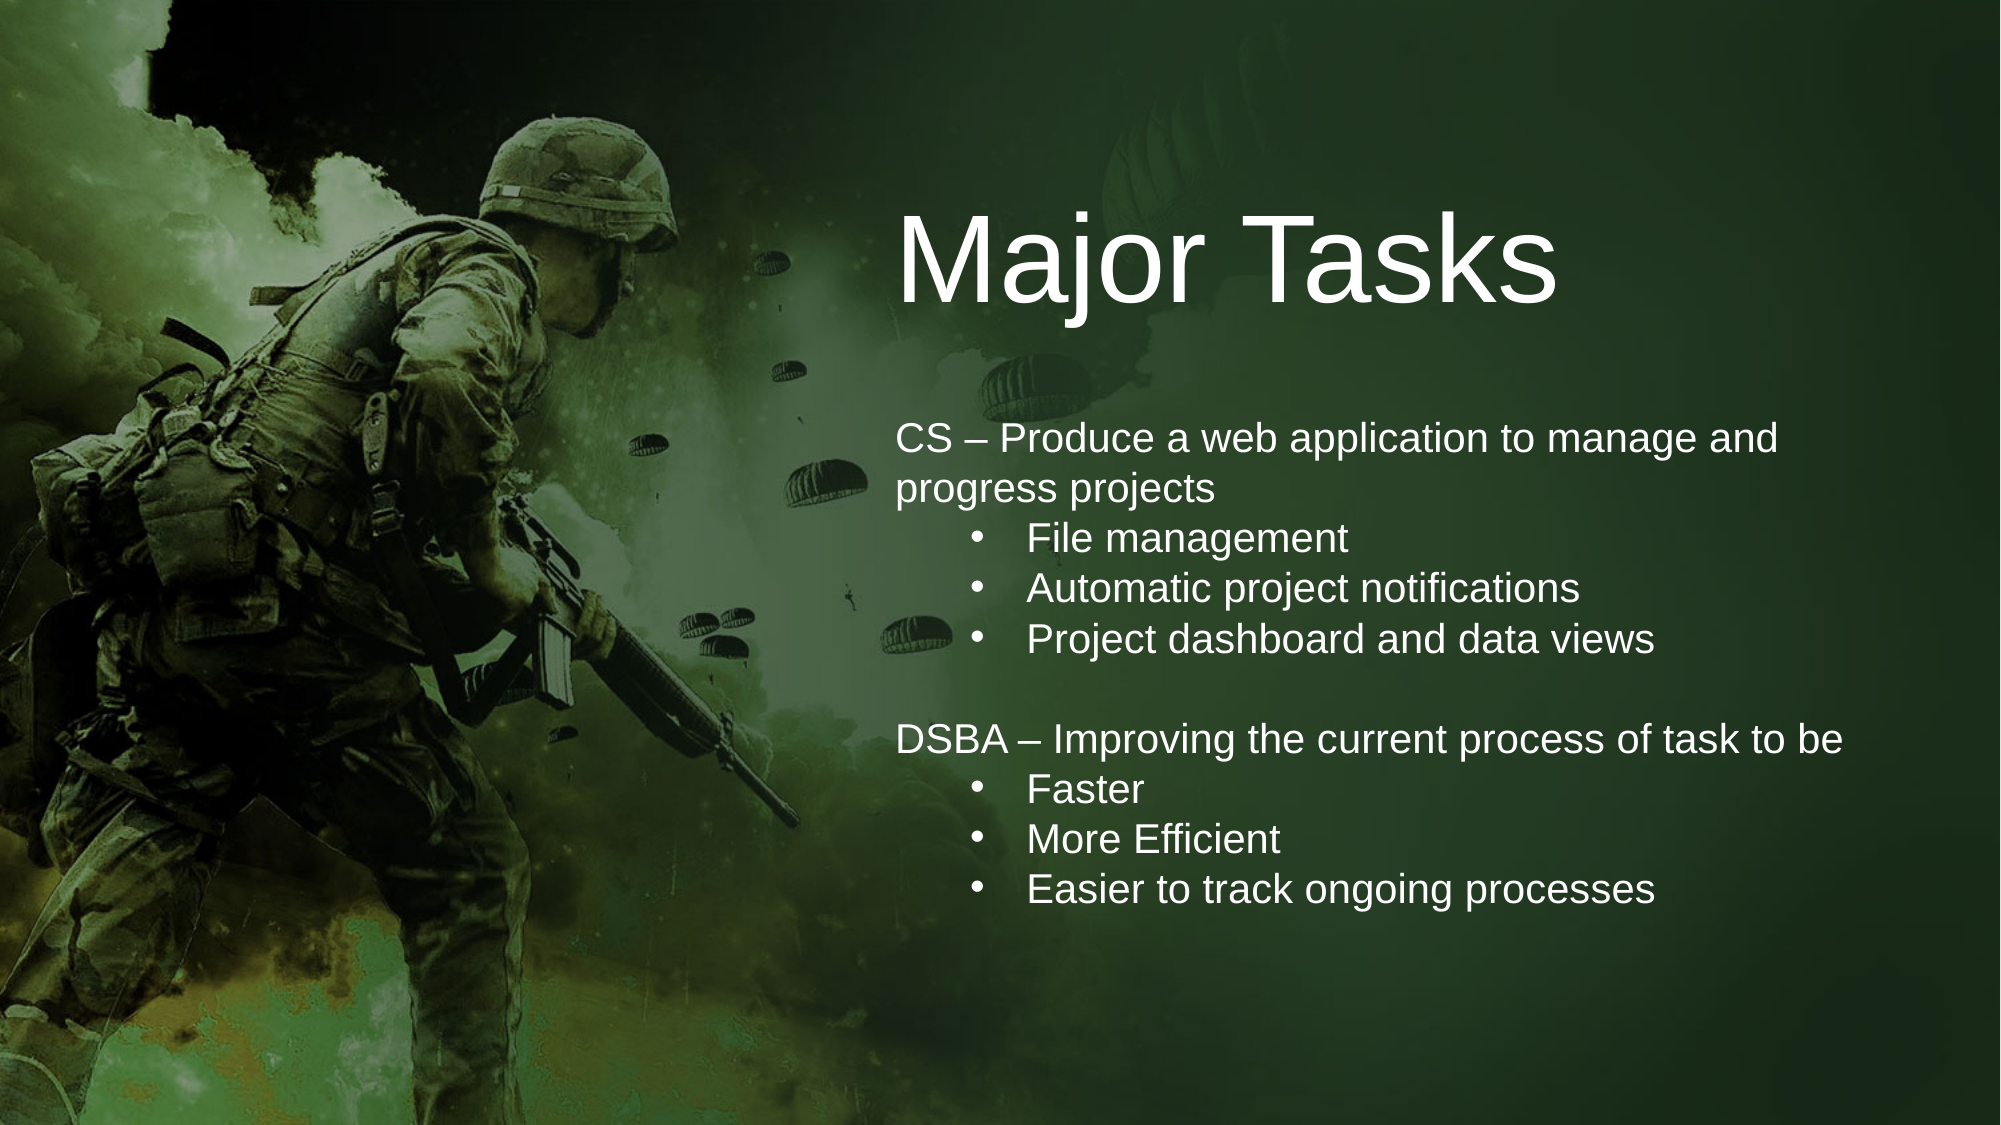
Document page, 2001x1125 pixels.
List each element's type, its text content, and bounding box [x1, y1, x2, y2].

list Major Tasks [880, 187, 1627, 307]
picture [0, 0, 2001, 1125]
text_box CS – Produce a web application to manage and progress projects File management Automatic project notifications Project dashboard and data views DSBA – Improving the current process of task to be Faster More Efficient Easier to track ongoing processes [880, 403, 1919, 1014]
